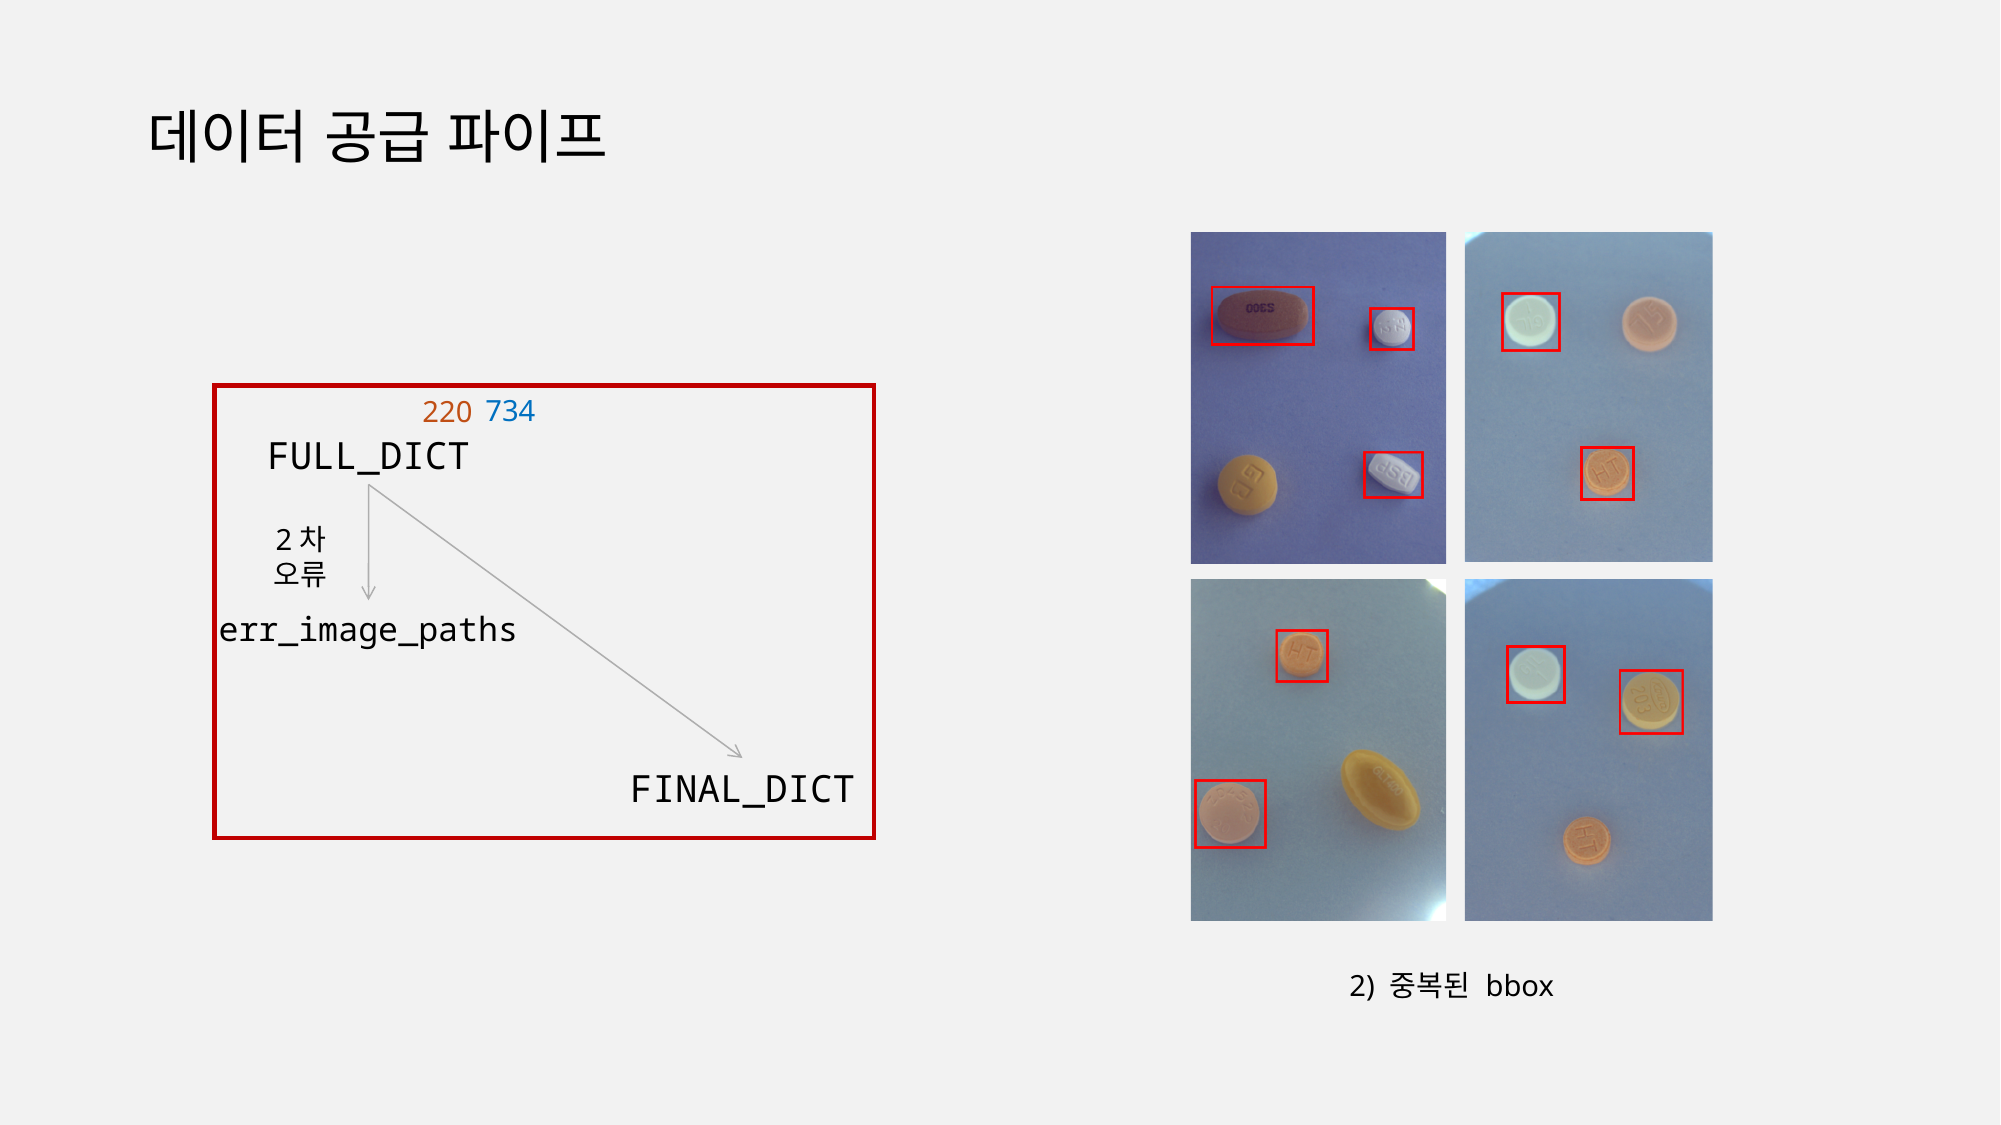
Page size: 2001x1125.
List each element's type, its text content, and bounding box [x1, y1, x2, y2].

picture [1190, 231, 1447, 564]
picture [1464, 579, 1714, 922]
text_box err_image_paths [203, 600, 213, 655]
text_box [213, 384, 876, 840]
text_box 데이터 공급 파이프 [132, 93, 627, 178]
text_box 2) 중복된 bbox [1190, 959, 1713, 1010]
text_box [367, 484, 743, 759]
picture [1464, 231, 1714, 563]
picture [1190, 578, 1447, 922]
